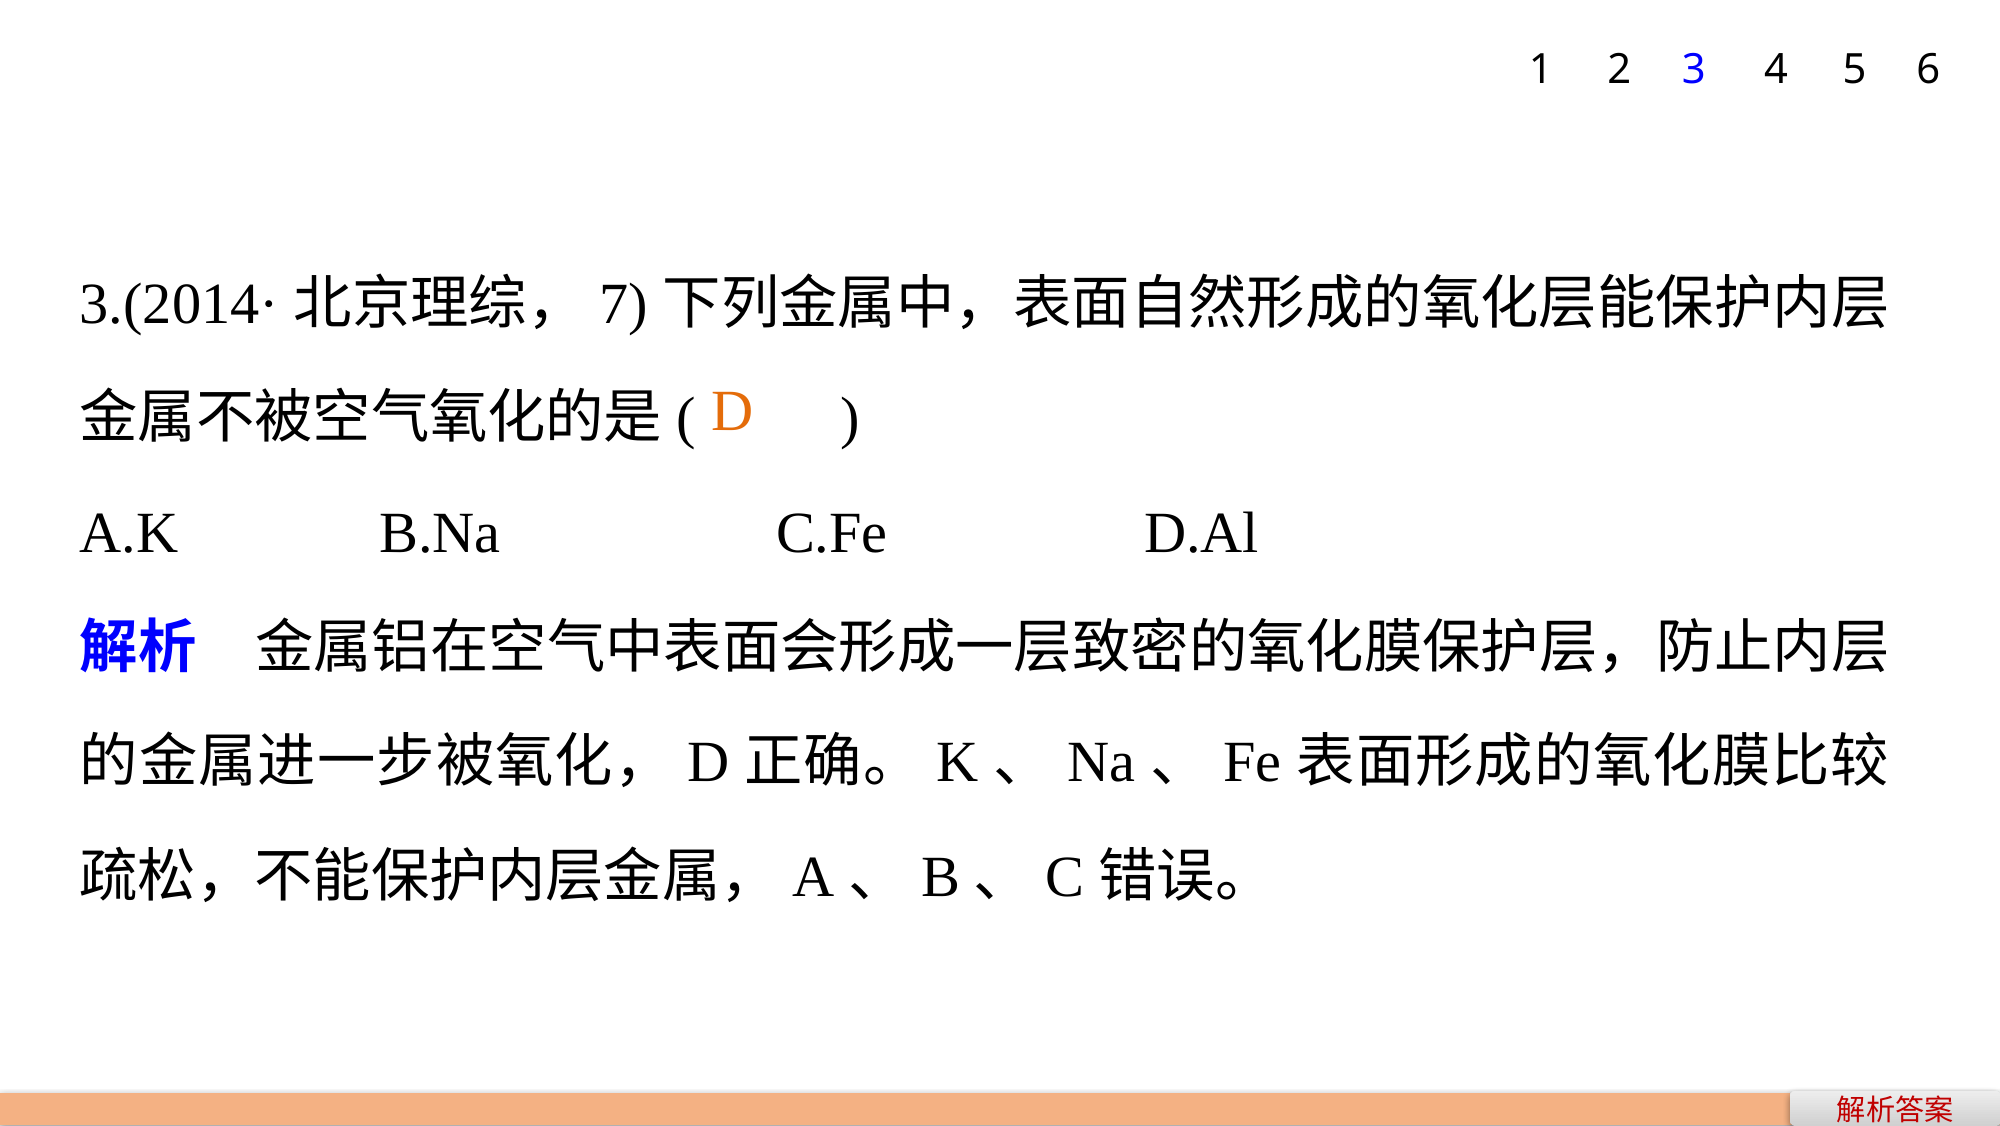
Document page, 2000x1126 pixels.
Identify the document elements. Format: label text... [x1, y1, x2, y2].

text_box 4 [1743, 19, 1809, 114]
text_box D [696, 364, 769, 450]
text_box 3.(2014·北京理综，7)下列金属中，表面自然形成的氧化层能保护内层金属不被空气氧化的是( ) A.K B.Na C.Fe D.Al 解析 金属铝在空气中表面会形成一层致密的氧化膜保护层，防止内层的金属进一步被氧化，D正确。K、Na、Fe表面形成的氧化膜比较疏松，不能保护内层金属，A、B、C错误。 [59, 210, 1910, 918]
text_box 3 [1668, 19, 1726, 114]
text_box 解析答案 [1788, 1089, 2000, 1126]
text_box 6 [1899, 19, 1961, 114]
text_box [0, 1092, 1787, 1126]
text_box 2 [1590, 19, 1652, 114]
text_box 5 [1825, 19, 1887, 114]
text_box 1 [1507, 19, 1573, 114]
